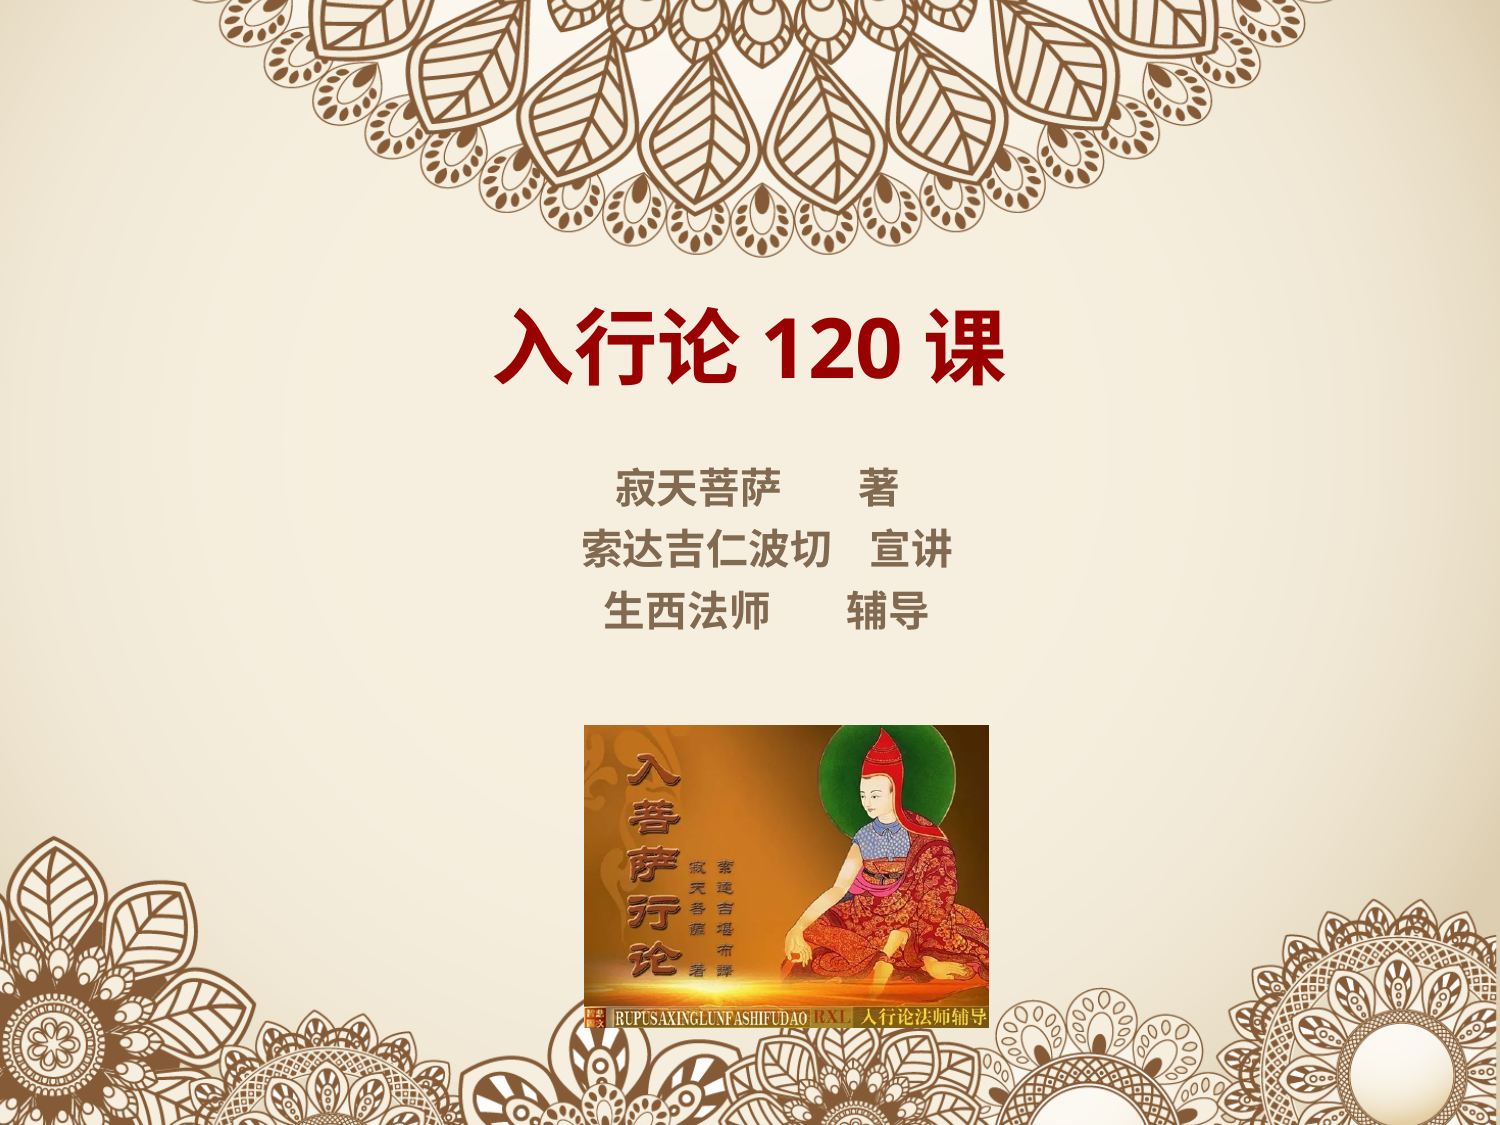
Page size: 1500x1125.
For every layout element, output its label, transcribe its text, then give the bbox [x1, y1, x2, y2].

subtitle 寂天菩萨 著 索达吉仁波切 宣讲 生西法师 辅导 [111, 449, 1385, 681]
picture [0, 0, 1500, 1125]
title 入行论120课 [111, 310, 1387, 405]
